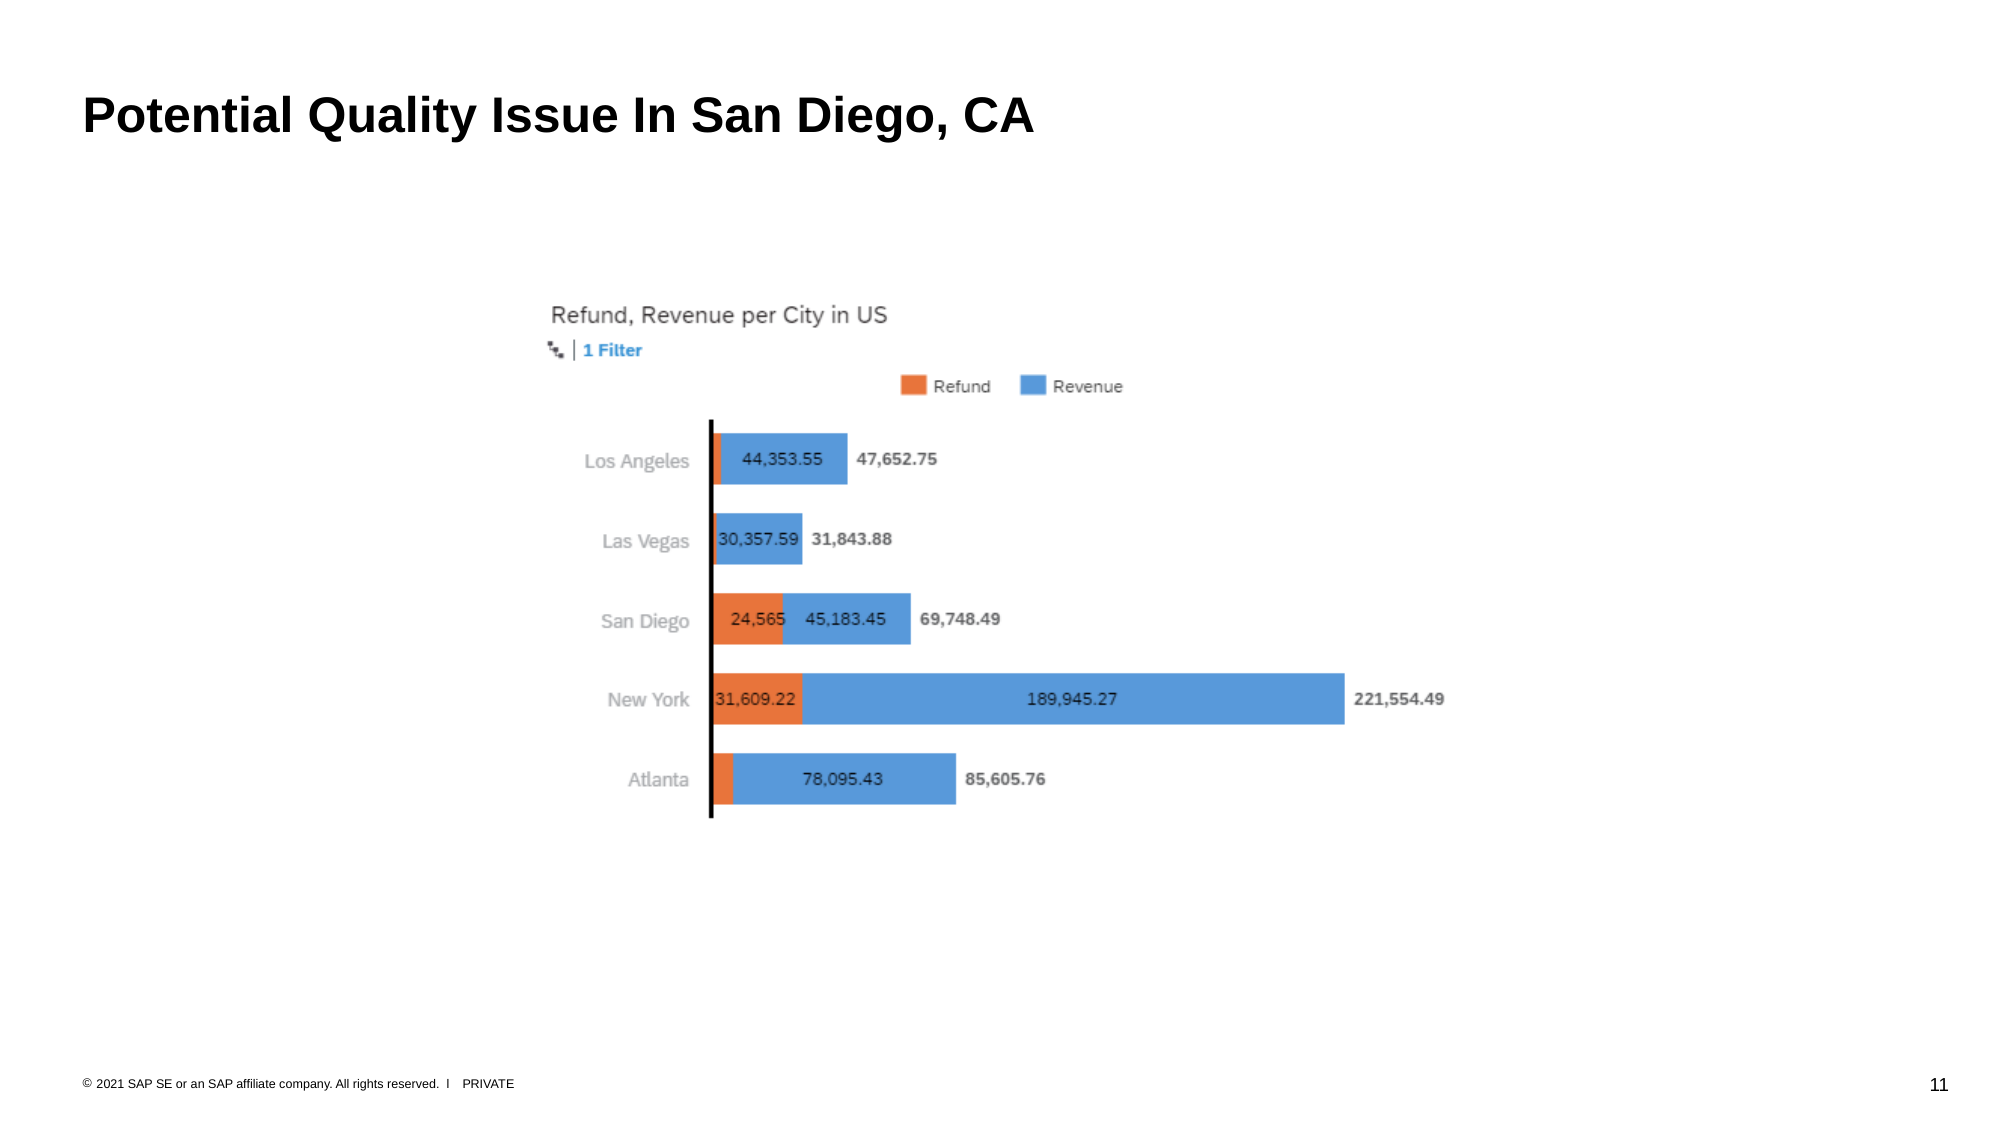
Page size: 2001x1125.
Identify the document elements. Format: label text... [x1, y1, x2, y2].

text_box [539, 287, 1462, 838]
title Potential Quality Issue In San Diego, CA [82, 82, 1922, 144]
